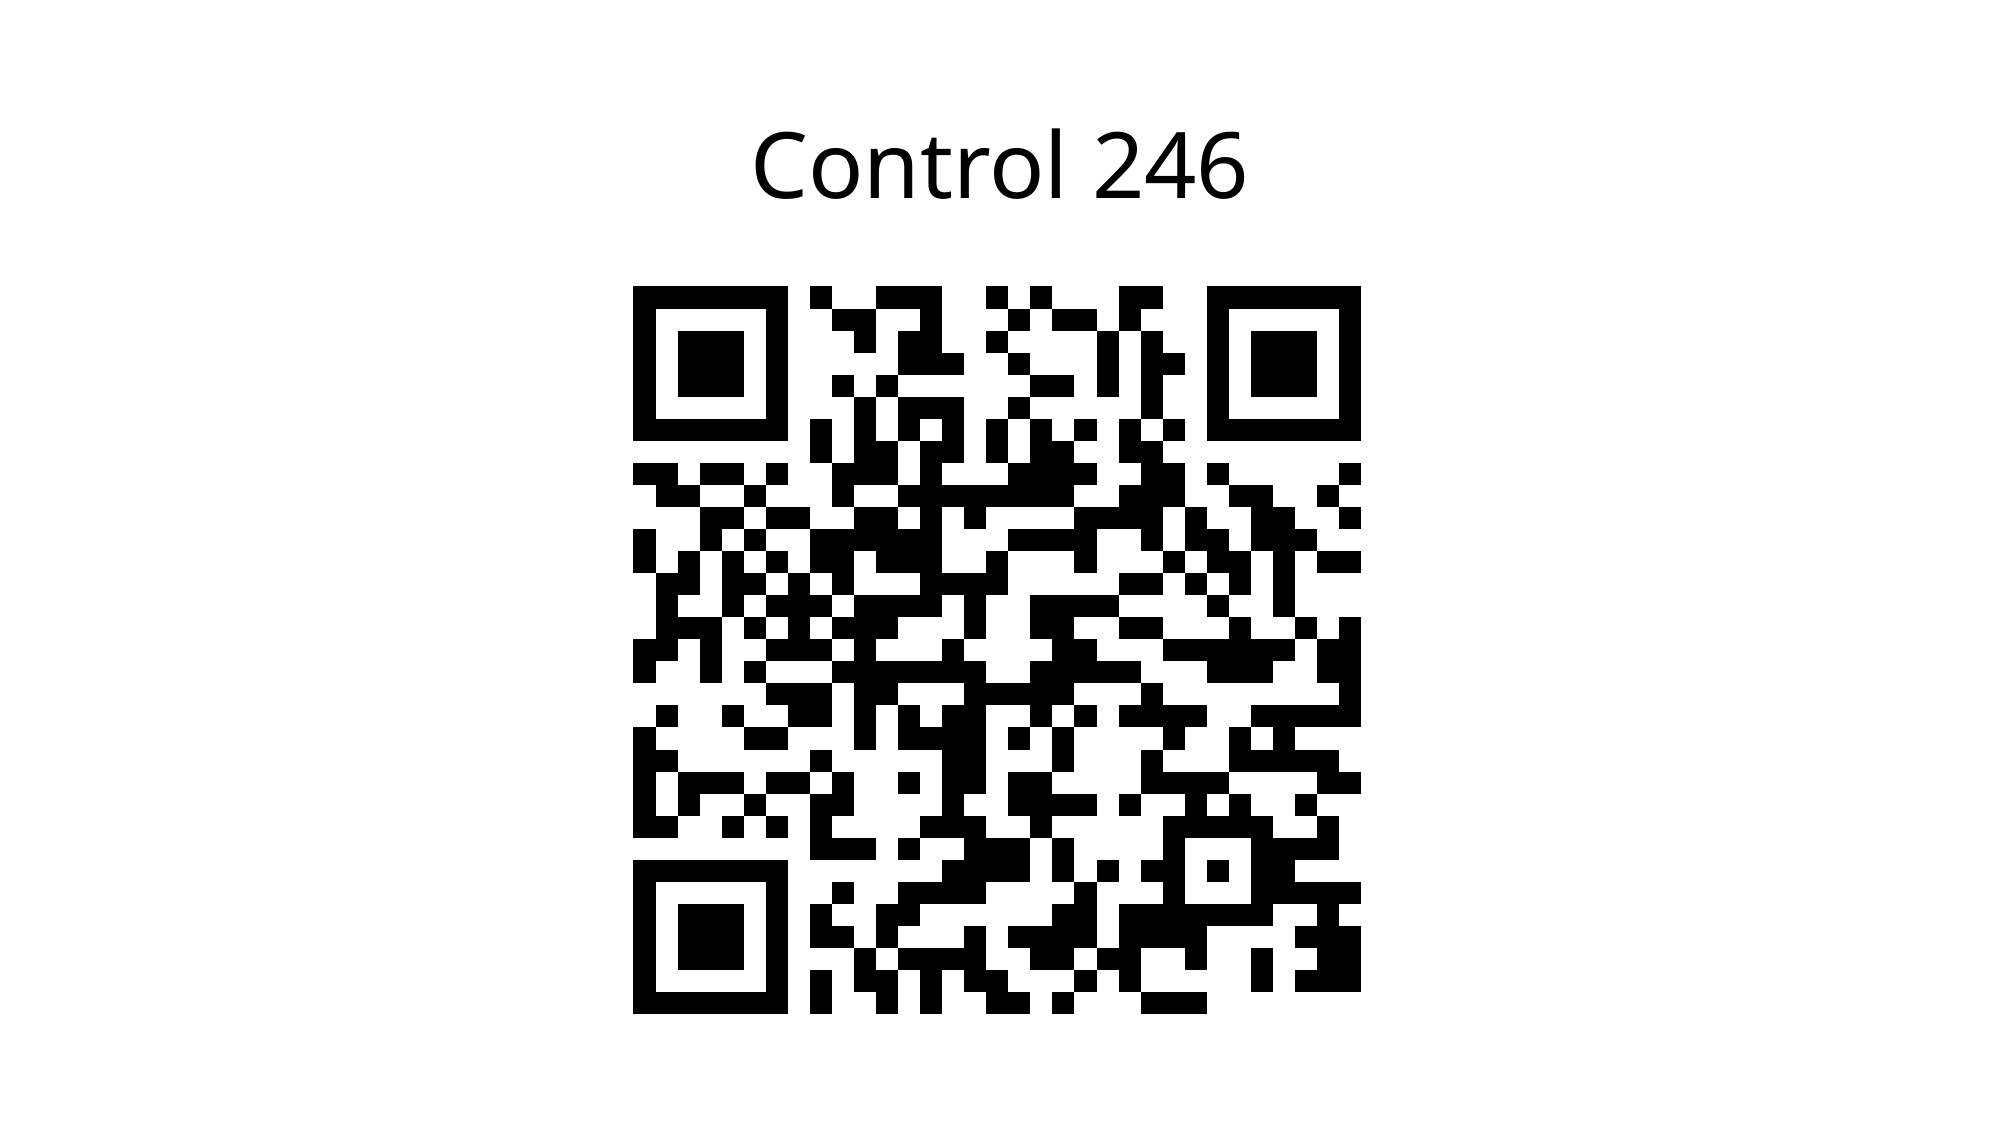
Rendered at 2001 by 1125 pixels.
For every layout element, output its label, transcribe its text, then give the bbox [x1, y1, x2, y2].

picture [559, 212, 1441, 1095]
title Control 246 [137, 59, 1863, 278]
